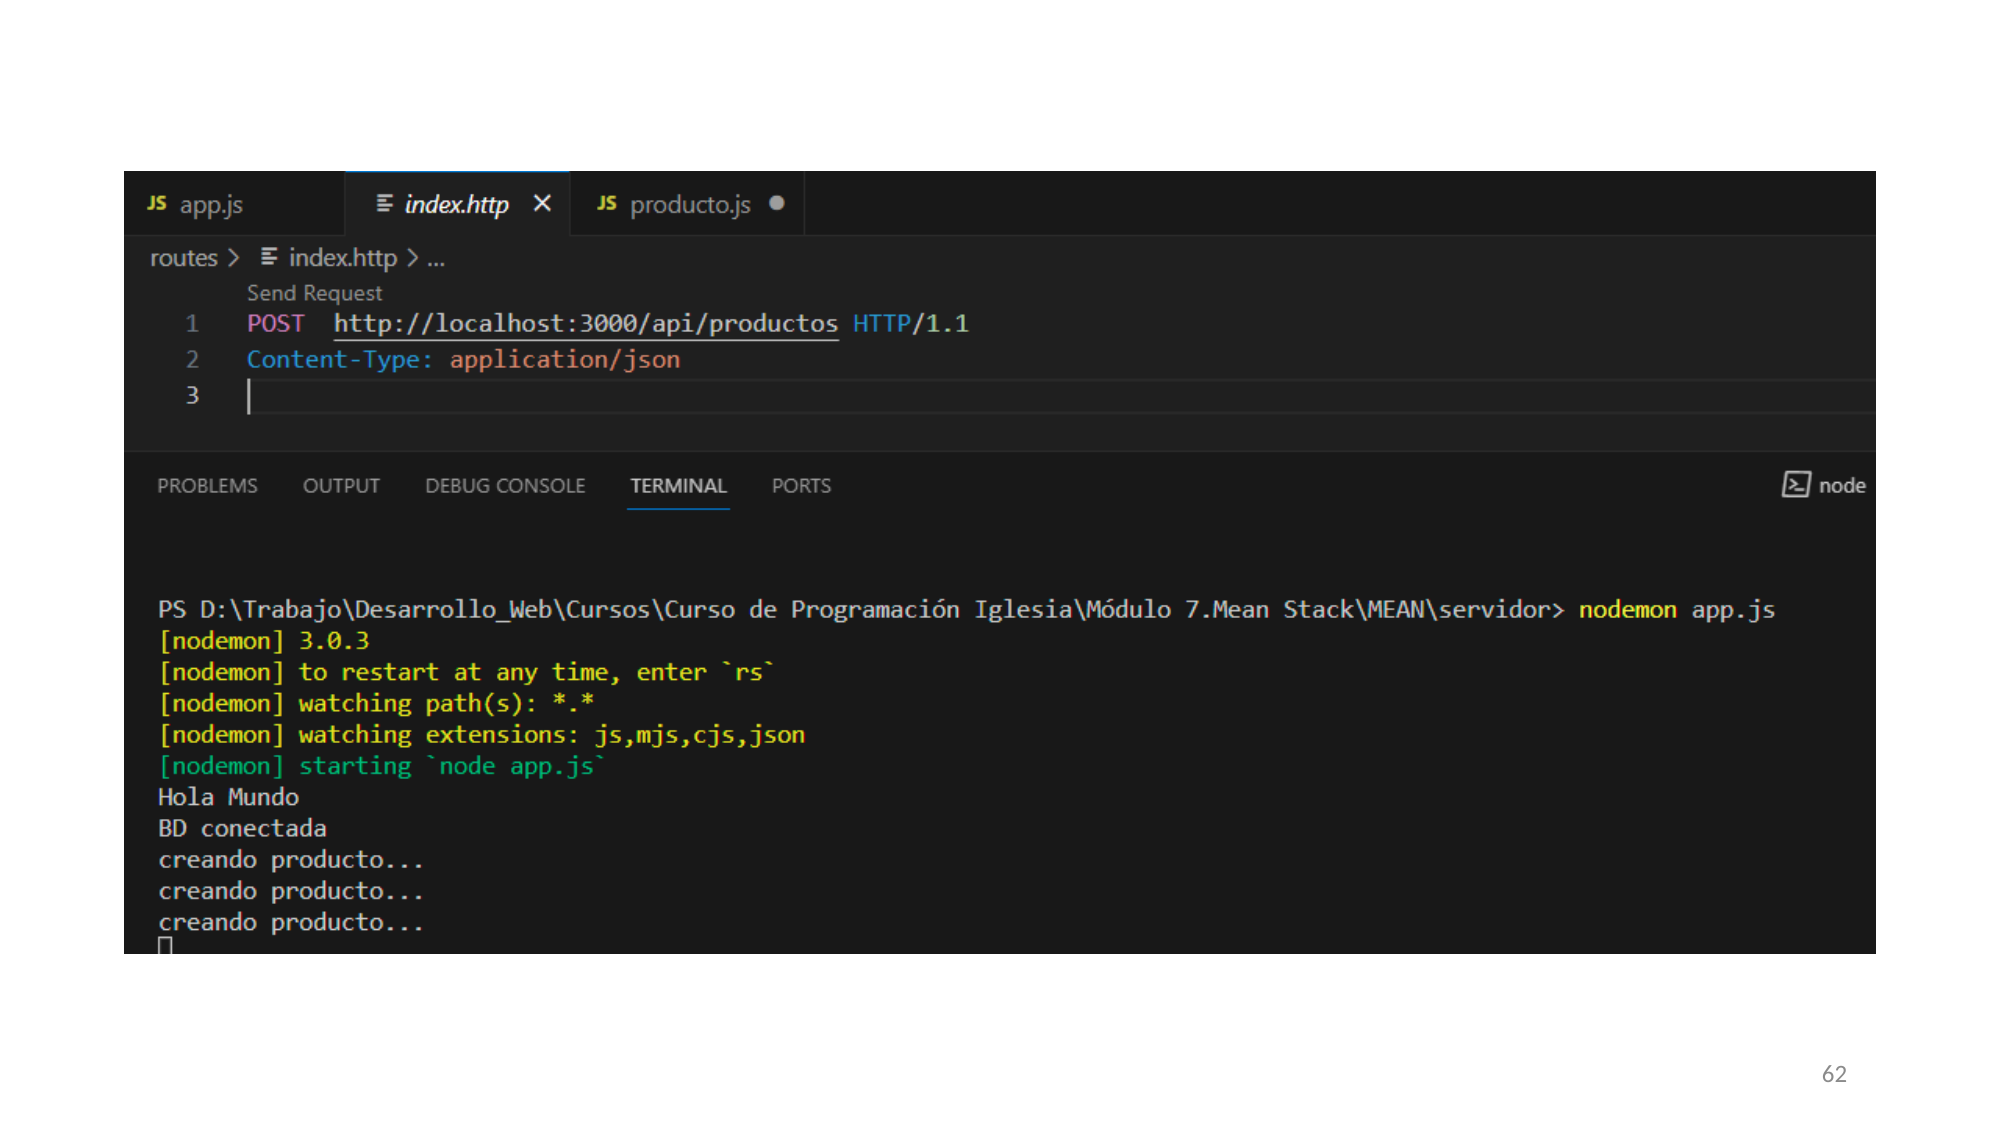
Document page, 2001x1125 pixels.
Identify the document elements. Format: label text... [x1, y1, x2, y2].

picture [124, 170, 1876, 954]
slide_number 62 [1412, 1042, 1863, 1103]
